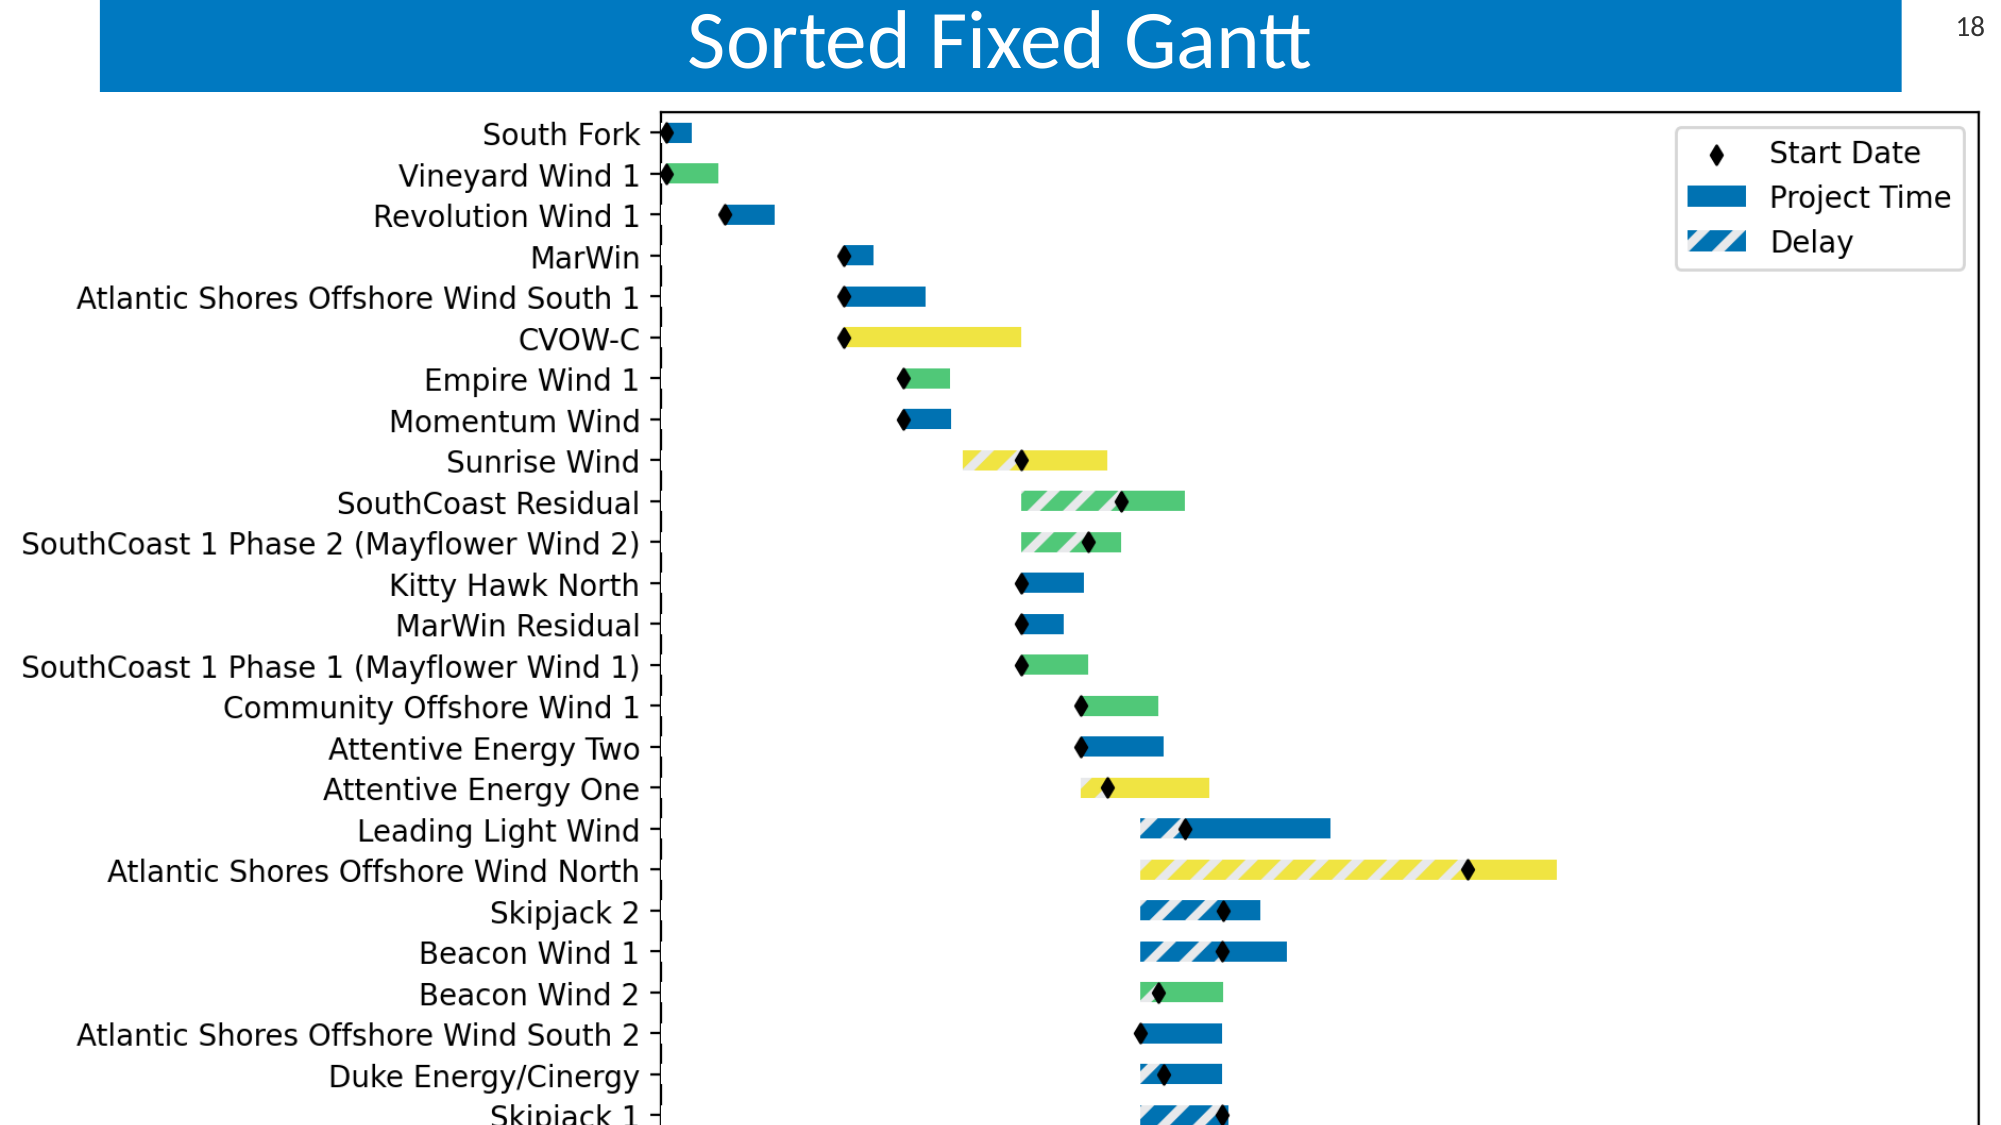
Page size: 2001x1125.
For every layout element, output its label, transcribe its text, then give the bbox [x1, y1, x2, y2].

picture [0, 92, 2000, 1125]
title Sorted Fixed Gantt [99, 0, 1902, 90]
